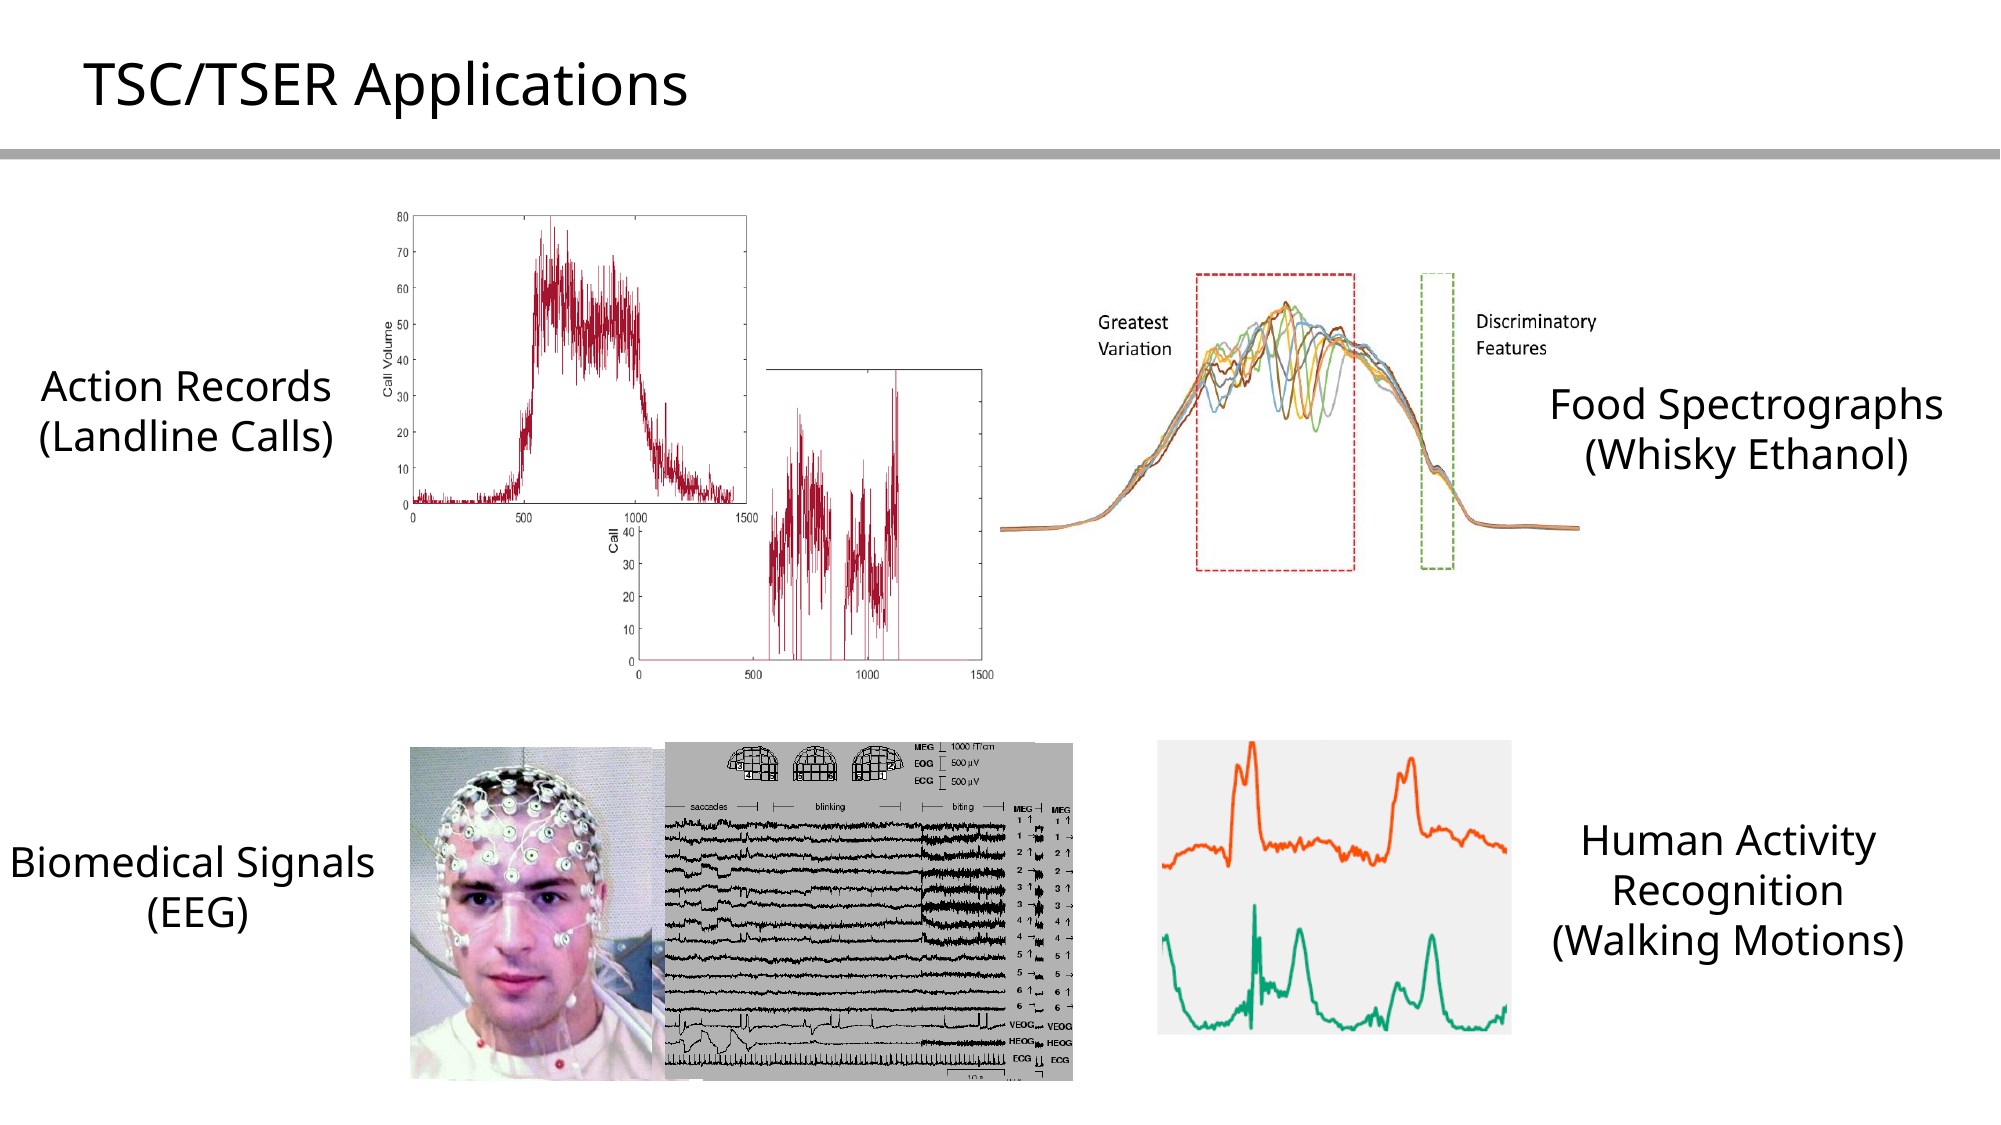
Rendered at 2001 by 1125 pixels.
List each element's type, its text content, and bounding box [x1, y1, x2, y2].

text_box Human Activity Recognition (Walking Motions) [1526, 798, 1966, 986]
picture [1154, 740, 1522, 1044]
text_box Action Records (Landline Calls) [0, 344, 369, 533]
picture [370, 193, 1597, 681]
text_box Food Spectrographs (Whisky Ethanol) [1602, 363, 2000, 490]
picture [409, 741, 1073, 1081]
title TSC/TSER Applications [68, 31, 1932, 128]
text_box Biomedical Signals (EEG) [0, 821, 404, 1009]
